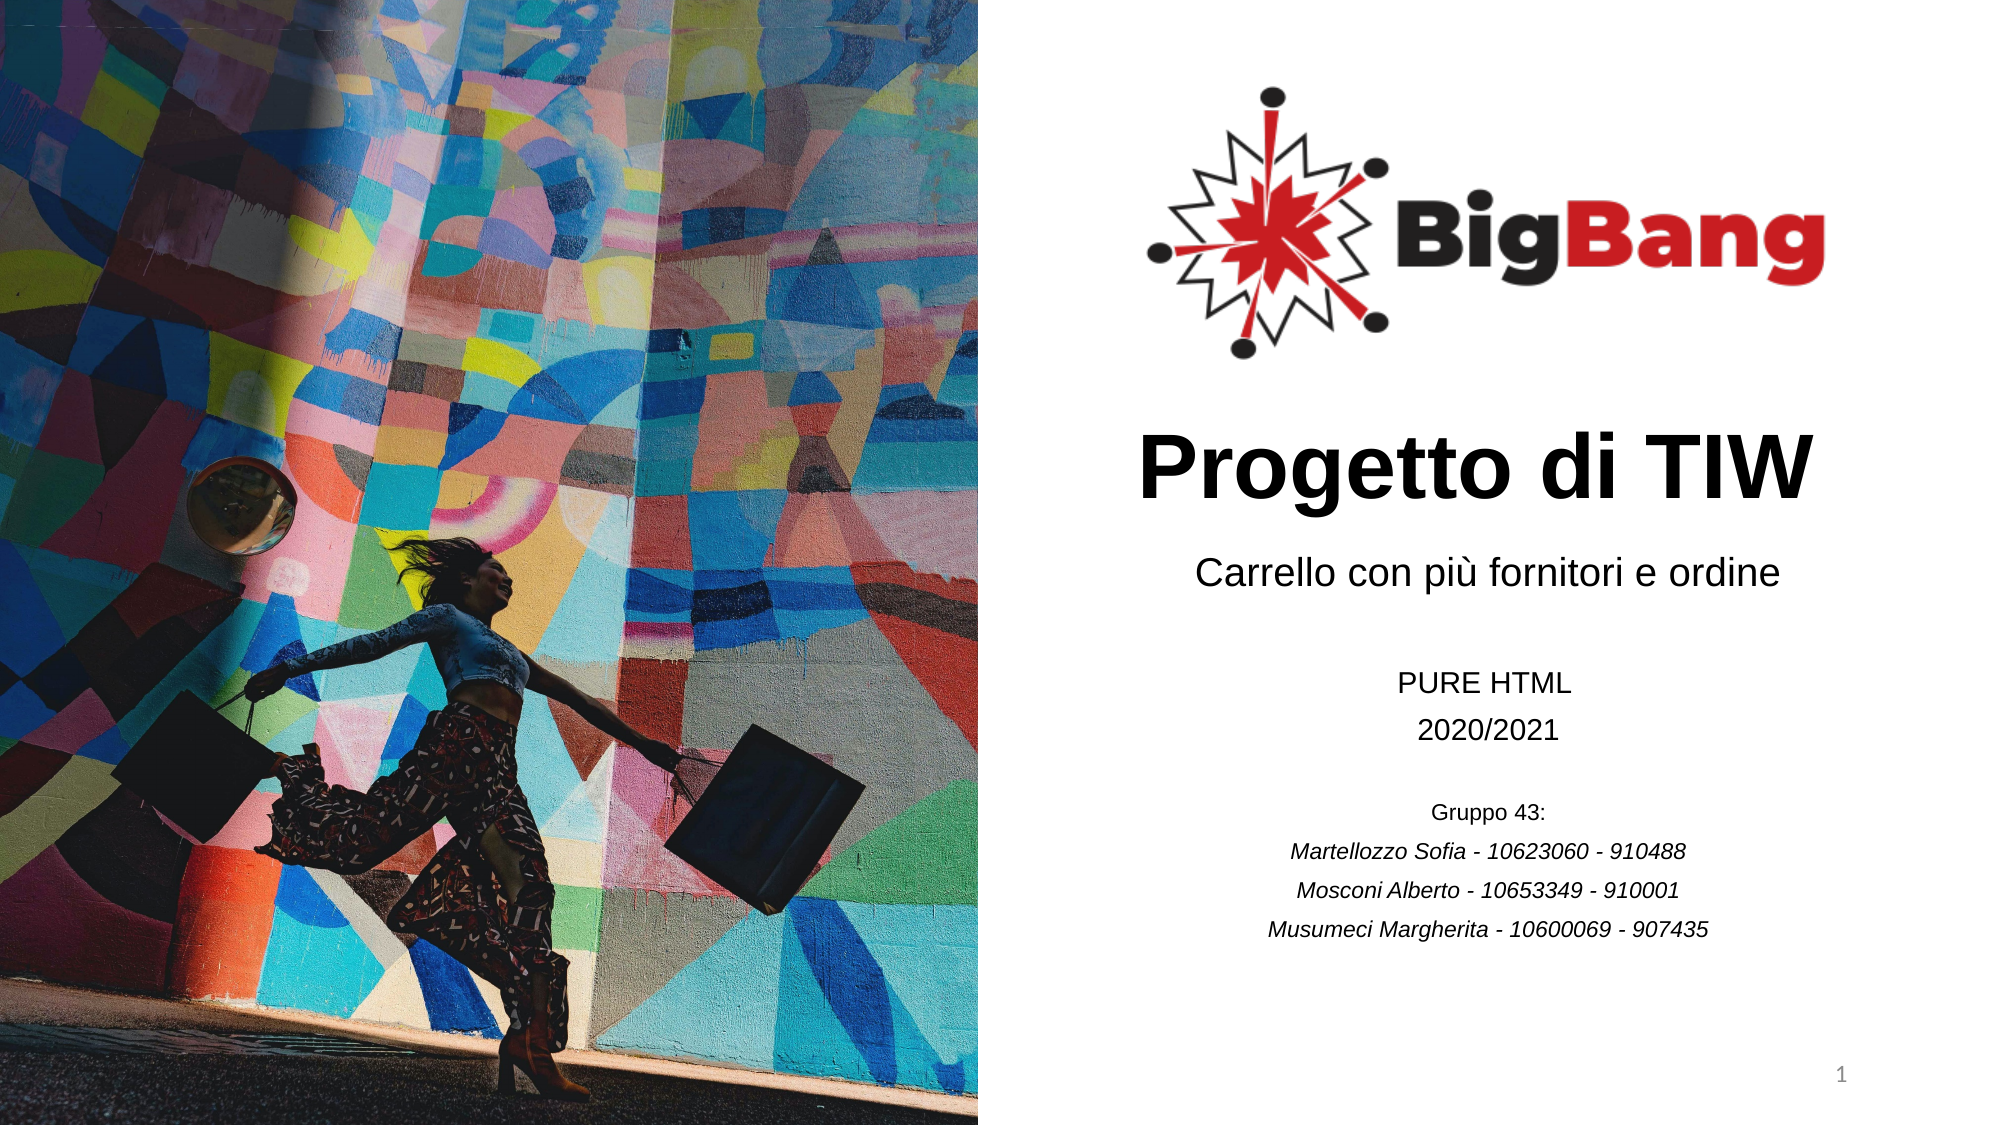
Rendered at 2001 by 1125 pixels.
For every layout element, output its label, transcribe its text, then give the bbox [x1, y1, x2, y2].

title Progetto di TIW [978, 355, 2000, 526]
picture [0, 0, 978, 1125]
slide_number 1 [1412, 1042, 1863, 1103]
picture [1100, 43, 1878, 411]
subtitle Carrello con più fornitori e ordine PURE HTML 2020/2021 Gruppo 43: Martellozzo Sofia - 10623060 - 910488 Mosconi Alberto - 10653349 - 910001 Musumeci Margherita - 10600069 - 907435 [978, 544, 2000, 953]
